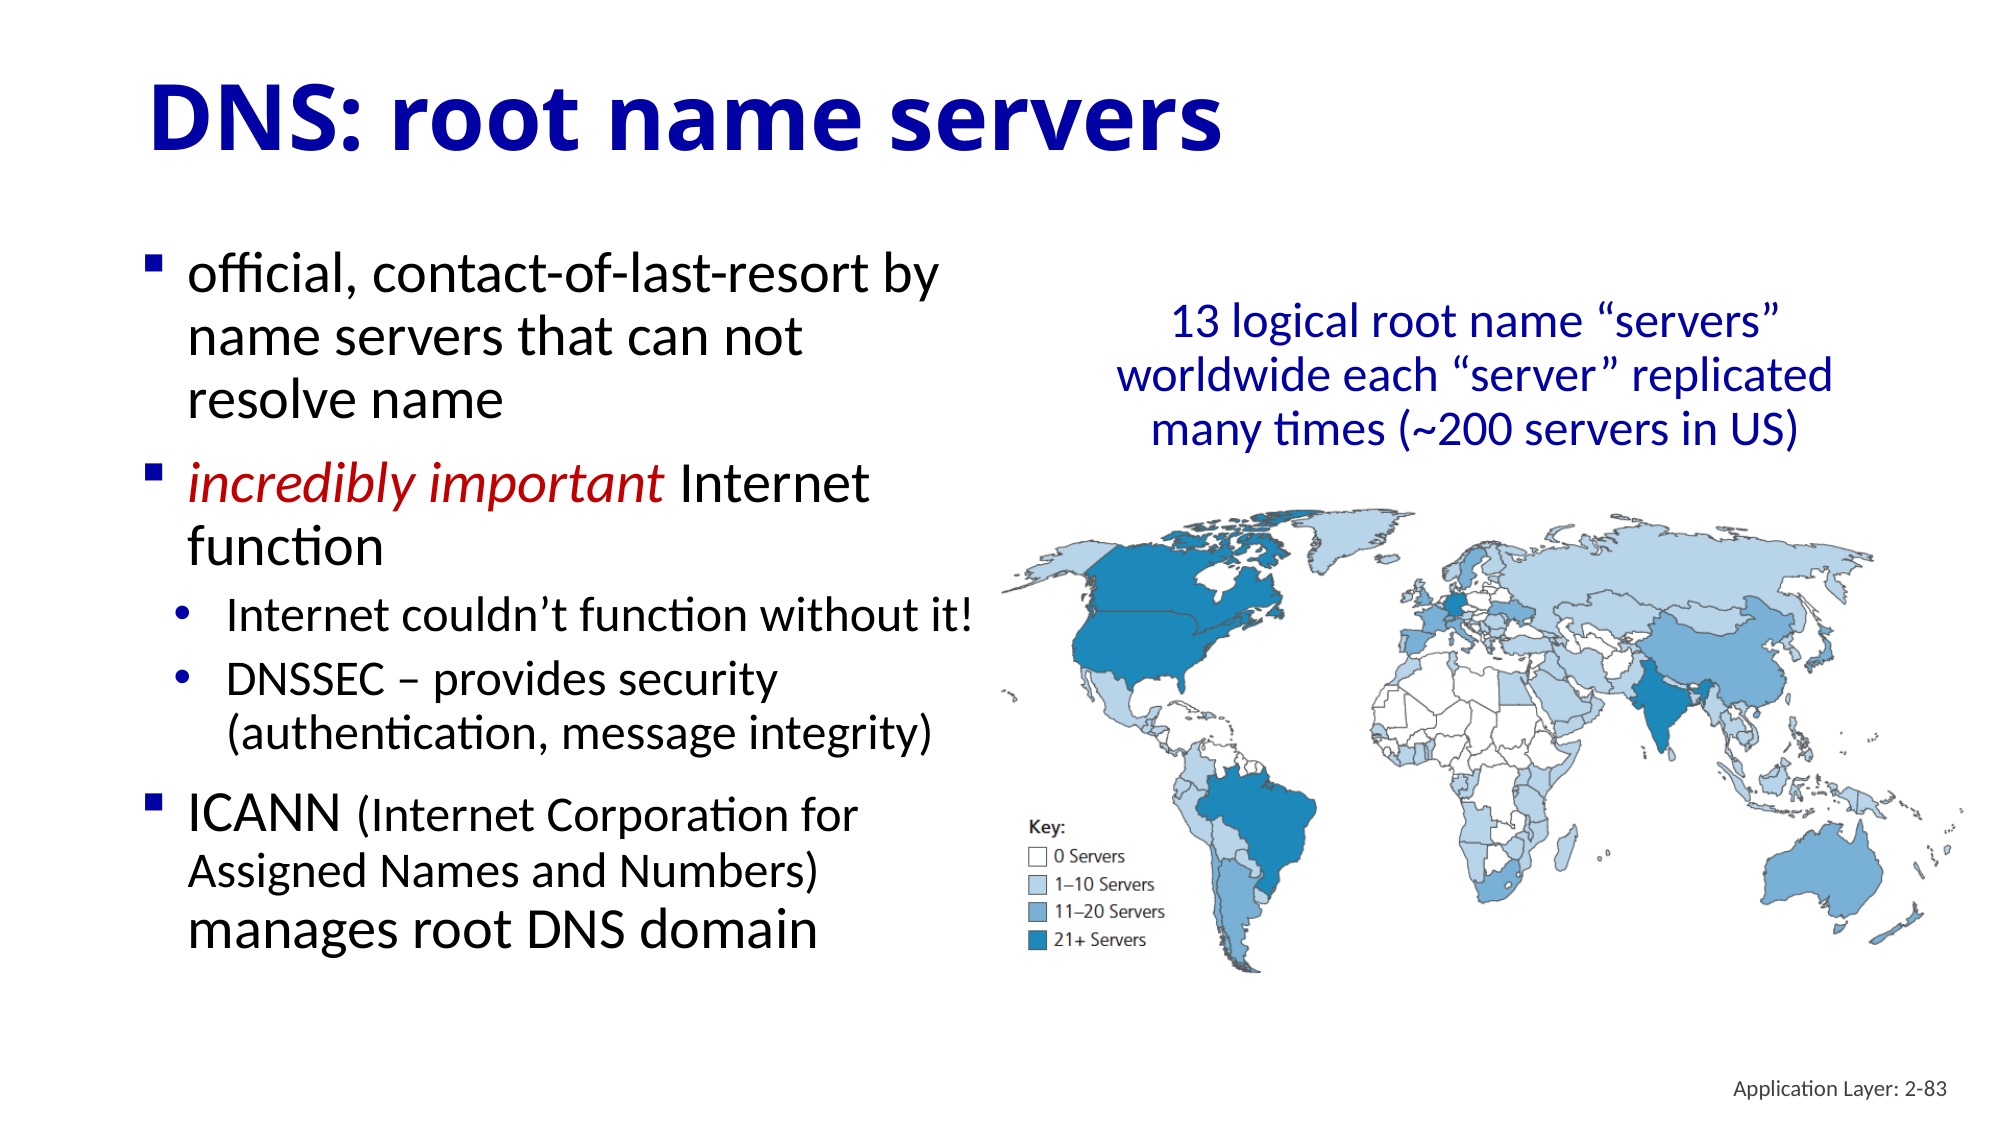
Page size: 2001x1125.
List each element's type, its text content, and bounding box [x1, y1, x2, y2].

title DNS: root name servers [131, 47, 1856, 195]
text_box 13 logical root name “servers” worldwide each “server” replicated many times (~200 servers in US) [1053, 287, 1898, 468]
picture [972, 468, 2000, 994]
slide_number Application Layer: 2-83 [1512, 1056, 1963, 1117]
text_box official, contact-of-last-resort by name servers that can not resolve name incredibly important Internet function Internet couldn’t function without it! DNSSEC – provides security (authentication, message integrity) ICANN (Internet Corporation for Assigned Names and Numbers) manages root DNS domain [106, 234, 1000, 638]
